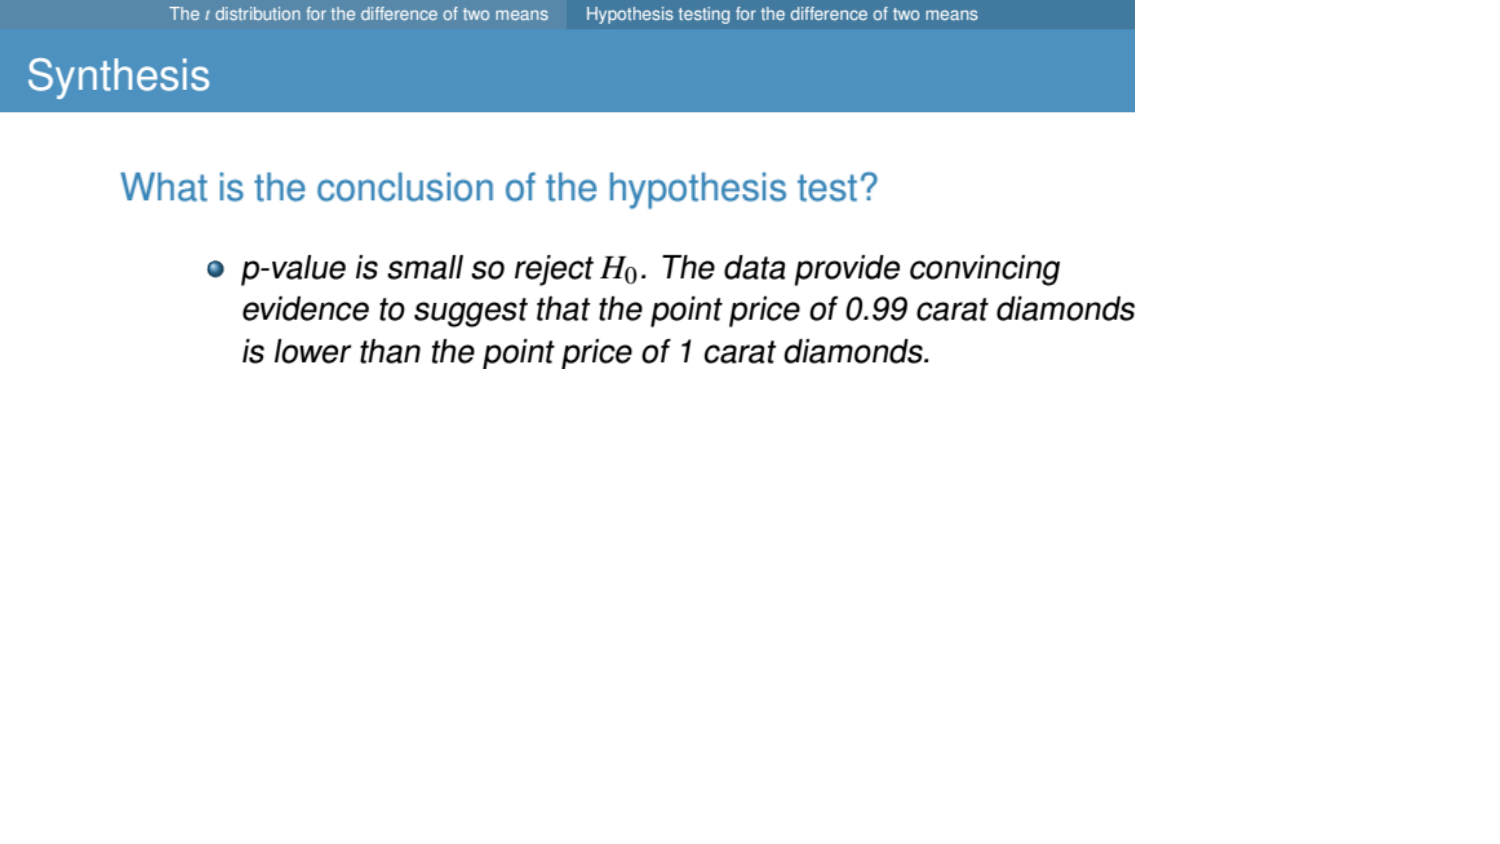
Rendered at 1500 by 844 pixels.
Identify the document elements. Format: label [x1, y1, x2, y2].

picture [0, 0, 1135, 119]
picture [200, 254, 1149, 370]
picture [112, 159, 883, 214]
